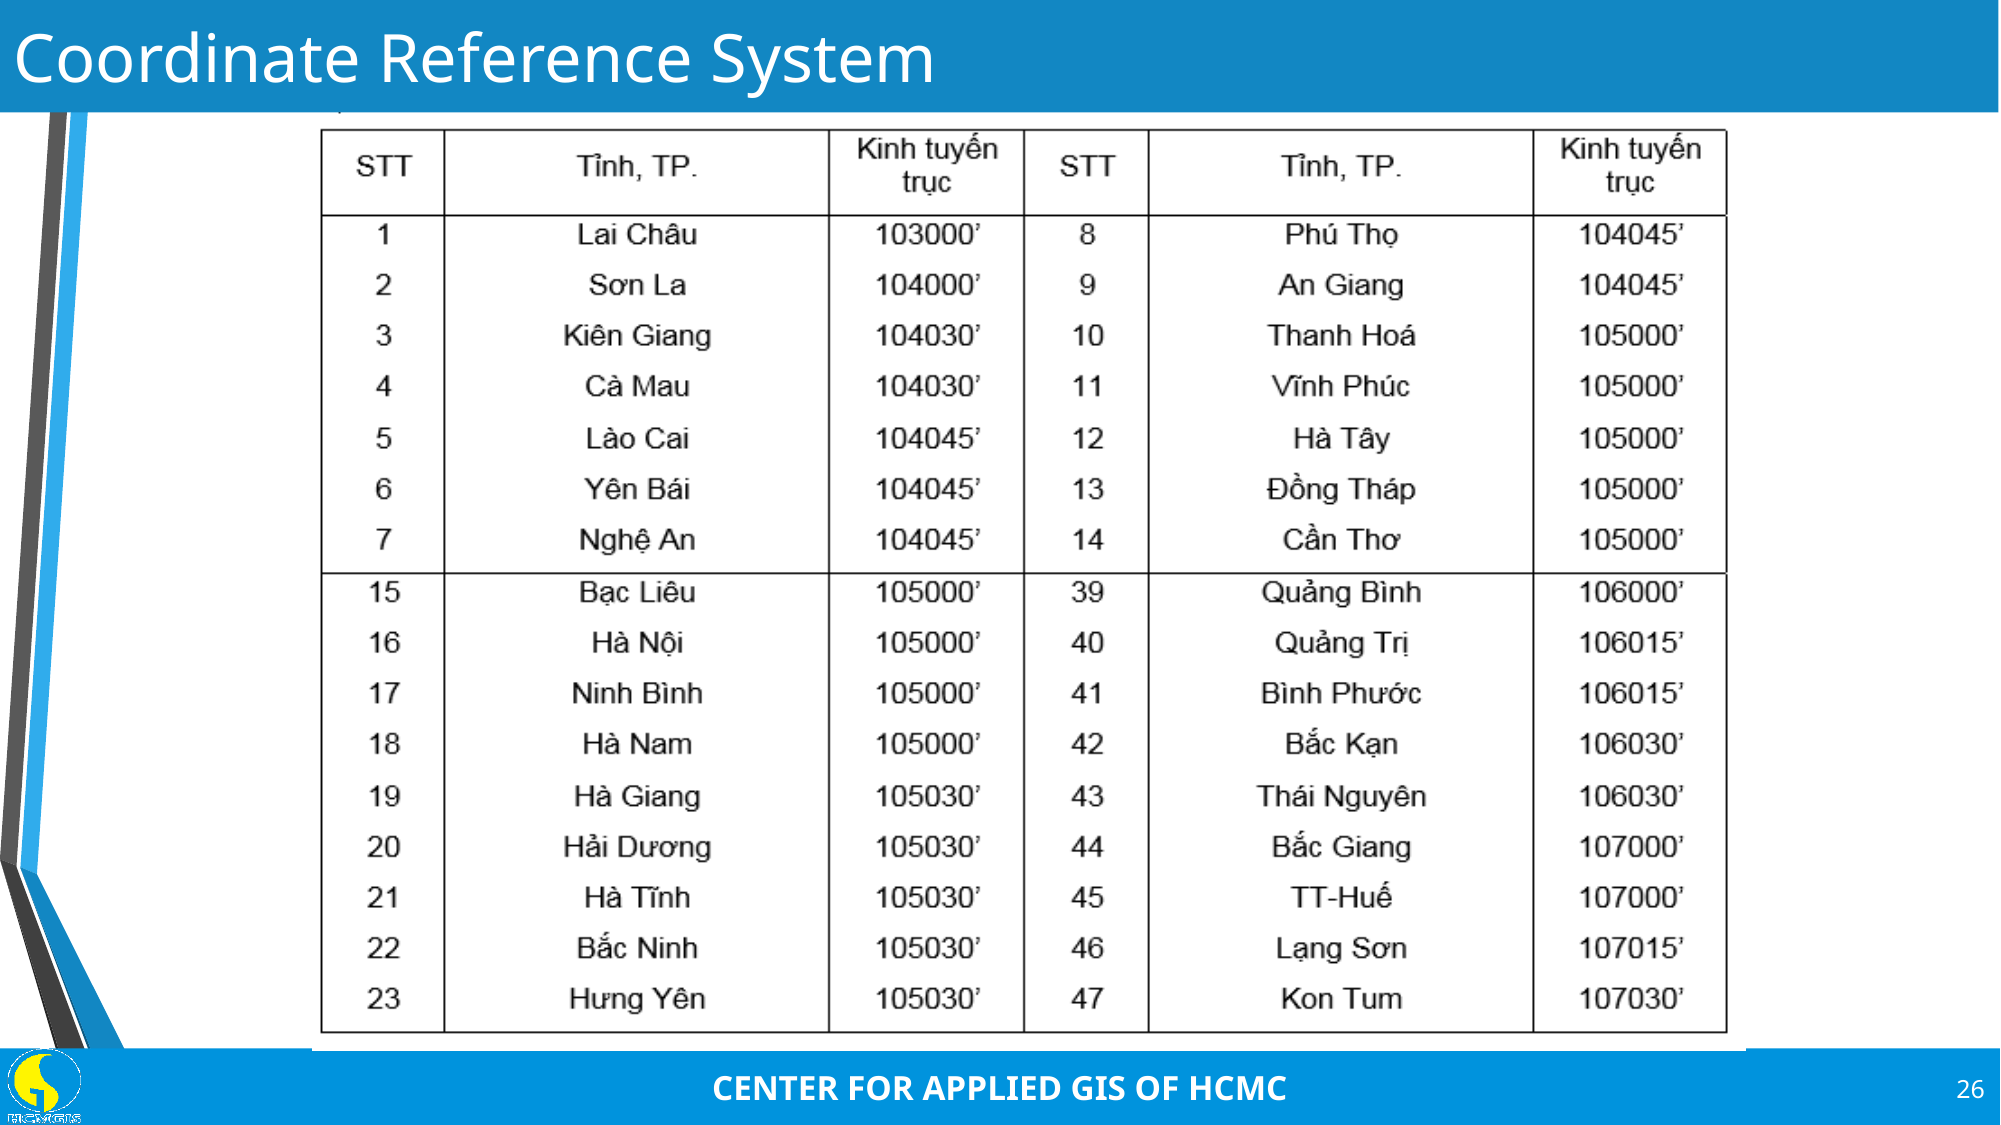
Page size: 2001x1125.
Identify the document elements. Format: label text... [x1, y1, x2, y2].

slide_number 26 [1899, 1060, 2000, 1121]
picture [312, 112, 1746, 1050]
picture [15, 1055, 58, 1110]
title Coordinate Reference System [0, 0, 1999, 113]
